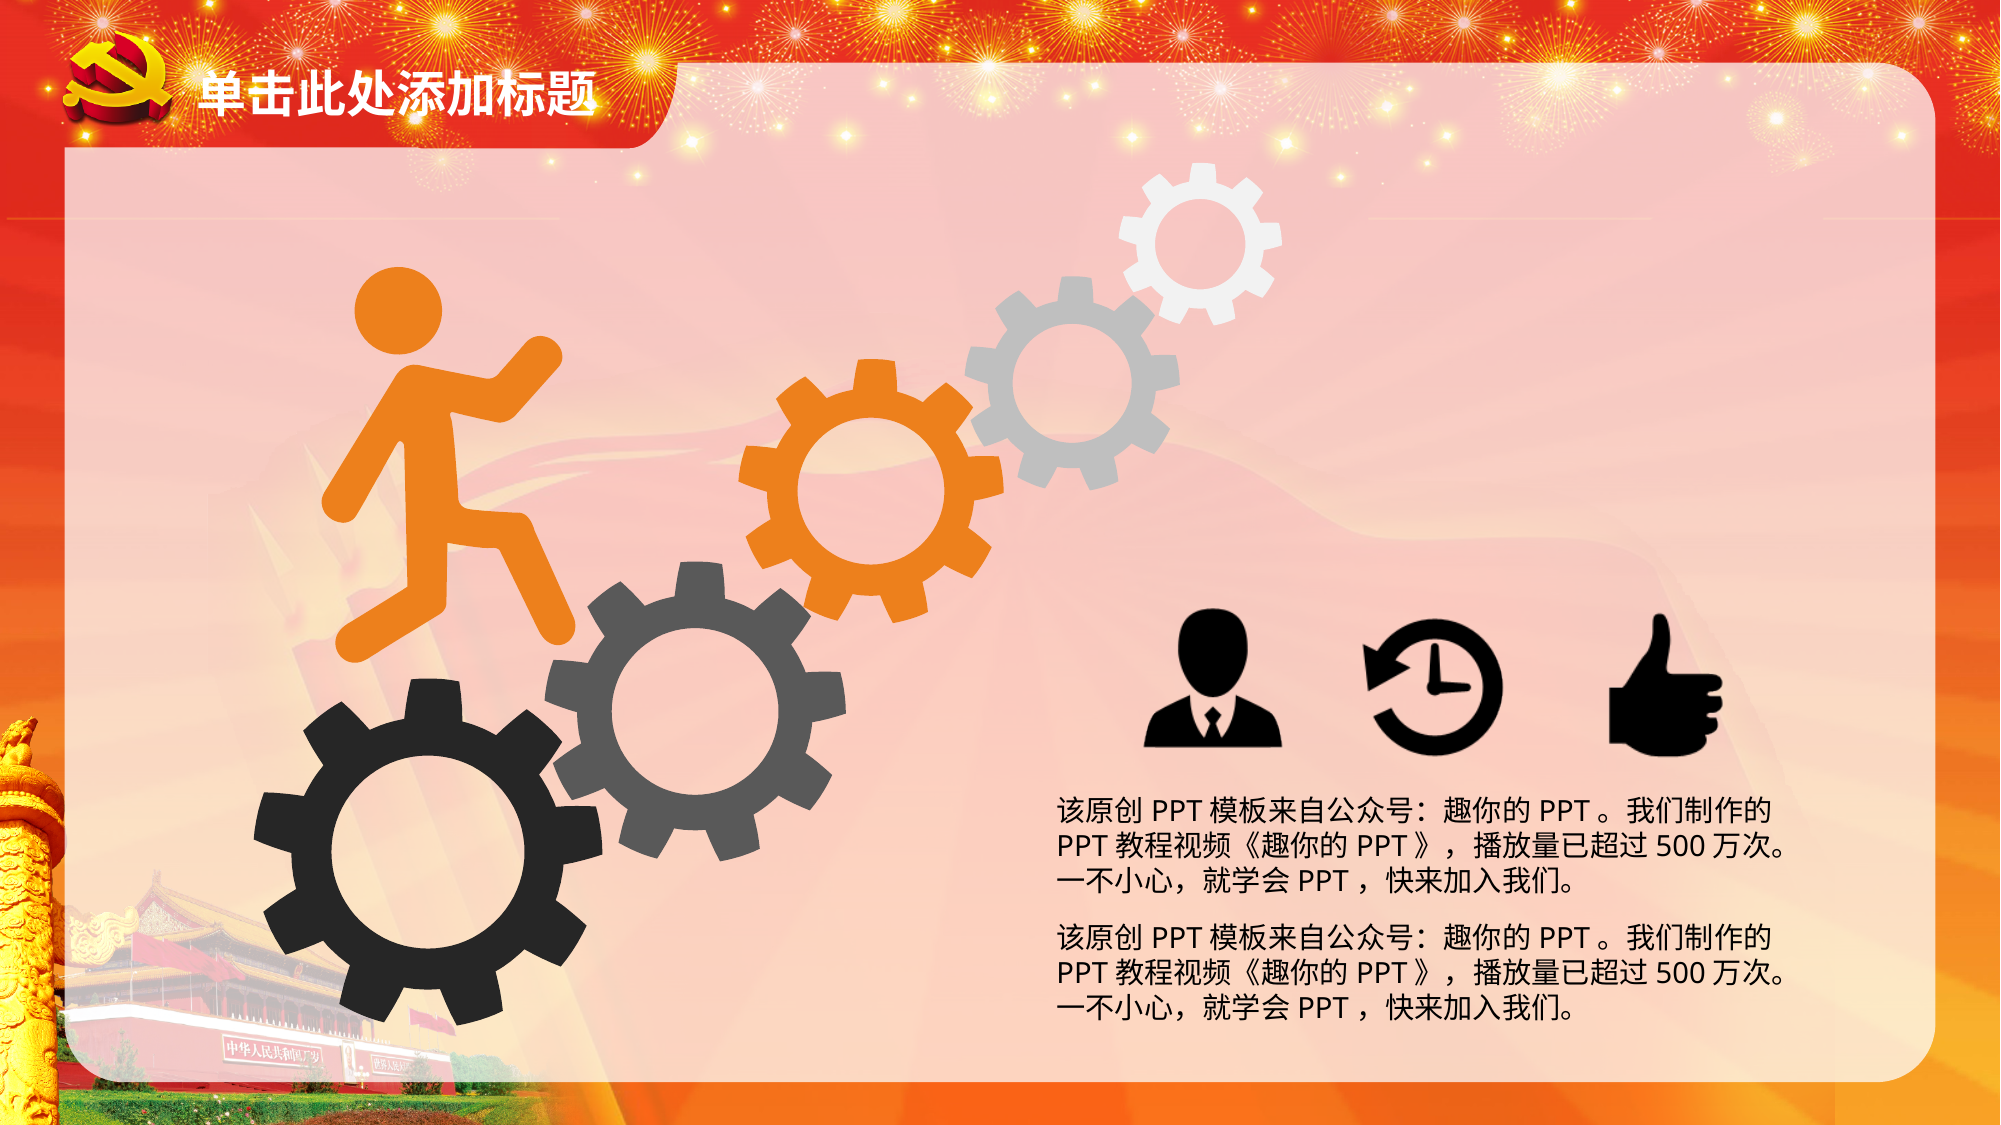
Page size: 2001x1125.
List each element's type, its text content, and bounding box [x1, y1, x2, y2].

text_box [544, 561, 846, 862]
text_box 单击此处添加标题 [181, 54, 630, 130]
text_box 该原创PPT模板来自公众号：趣你的PPT。我们制作的PPT教程视频《趣你的PPT》，播放量已超过500万次。 一不小心，就学会PPT，快来加入我们。 [1041, 912, 1833, 1067]
text_box [964, 276, 1180, 491]
text_box [253, 680, 603, 1026]
text_box [738, 359, 1004, 624]
text_box [1118, 162, 1282, 326]
text_box 该原创PPT模板来自公众号：趣你的PPT。我们制作的PPT教程视频《趣你的PPT》，播放量已超过500万次。 一不小心，就学会PPT，快来加入我们。 [1041, 785, 1833, 912]
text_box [286, 266, 636, 680]
picture [0, 0, 2000, 1125]
